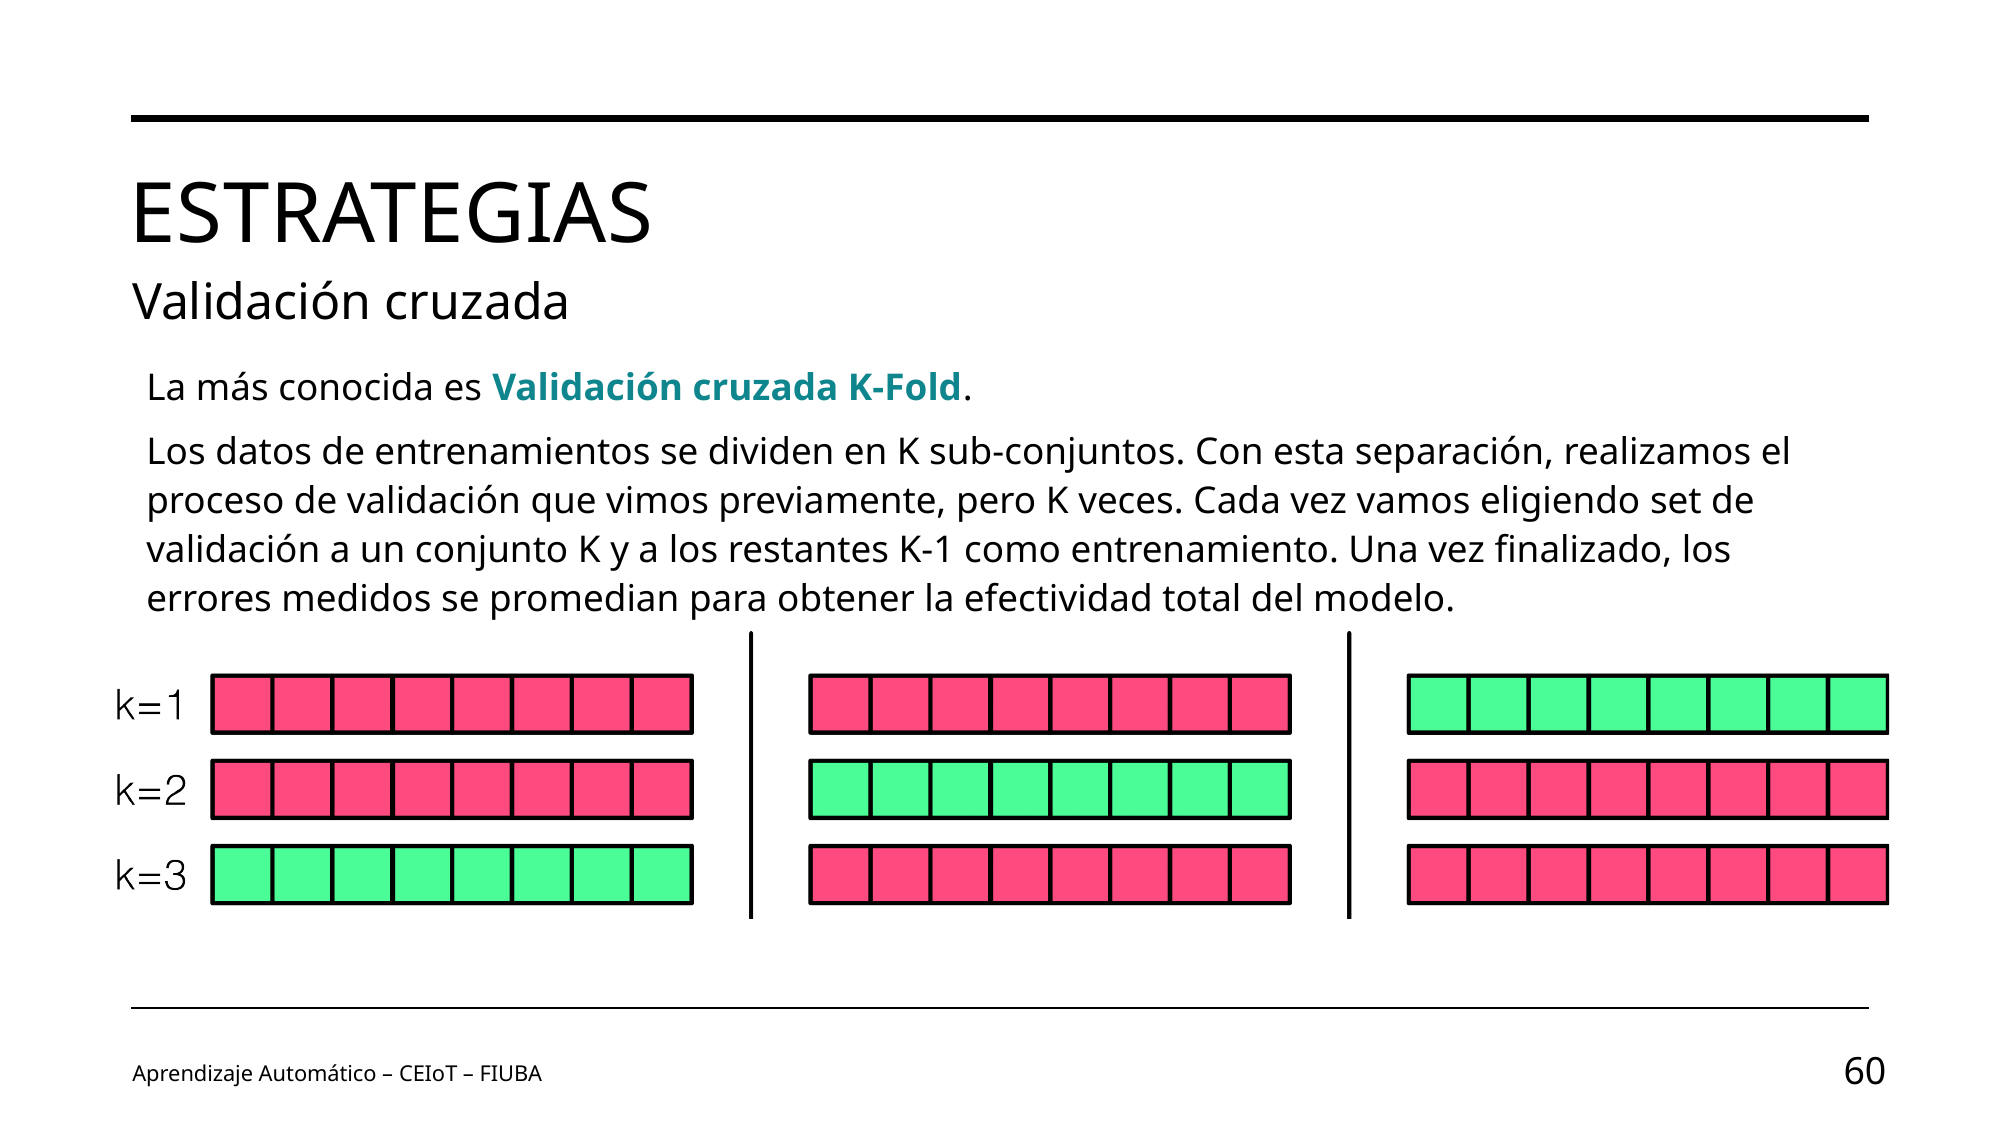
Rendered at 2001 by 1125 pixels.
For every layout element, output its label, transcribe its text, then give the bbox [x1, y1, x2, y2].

title Estrategias [114, 151, 1869, 377]
list La más conocida es Validación cruzada K-Fold. Los datos de entrenamientos se dividen en K sub-conjuntos. Con esta separación, realizamos el proceso de validación que vimos previamente, pero K veces. Cada vez vamos eligiendo set de validación a un conjunto K y a los restantes K-1 como entrenamiento. Una vez finalizado, los errores medidos se promedian para obtener la efectividad total del modelo. [131, 351, 1869, 631]
picture [117, 631, 1890, 919]
footer Aprendizaje Automático – CEIoT – FIUBA [117, 1042, 862, 1103]
text_box Validación cruzada [117, 262, 1375, 337]
slide_number 60 [1791, 1042, 1902, 1103]
list La más conocida es Validación cruzada K-Fold. Los datos de entrenamientos se dividen en K sub-conjuntos. Con esta separación, realizamos el proceso de validación que vimos previamente, pero K veces. Cada vez vamos eligiendo set de validación a un conjunto K y a los restantes K-1 como entrenamiento. Una vez finalizado, los errores medidos se promedian para obtener la efectividad total del modelo. [131, 919, 1869, 1015]
